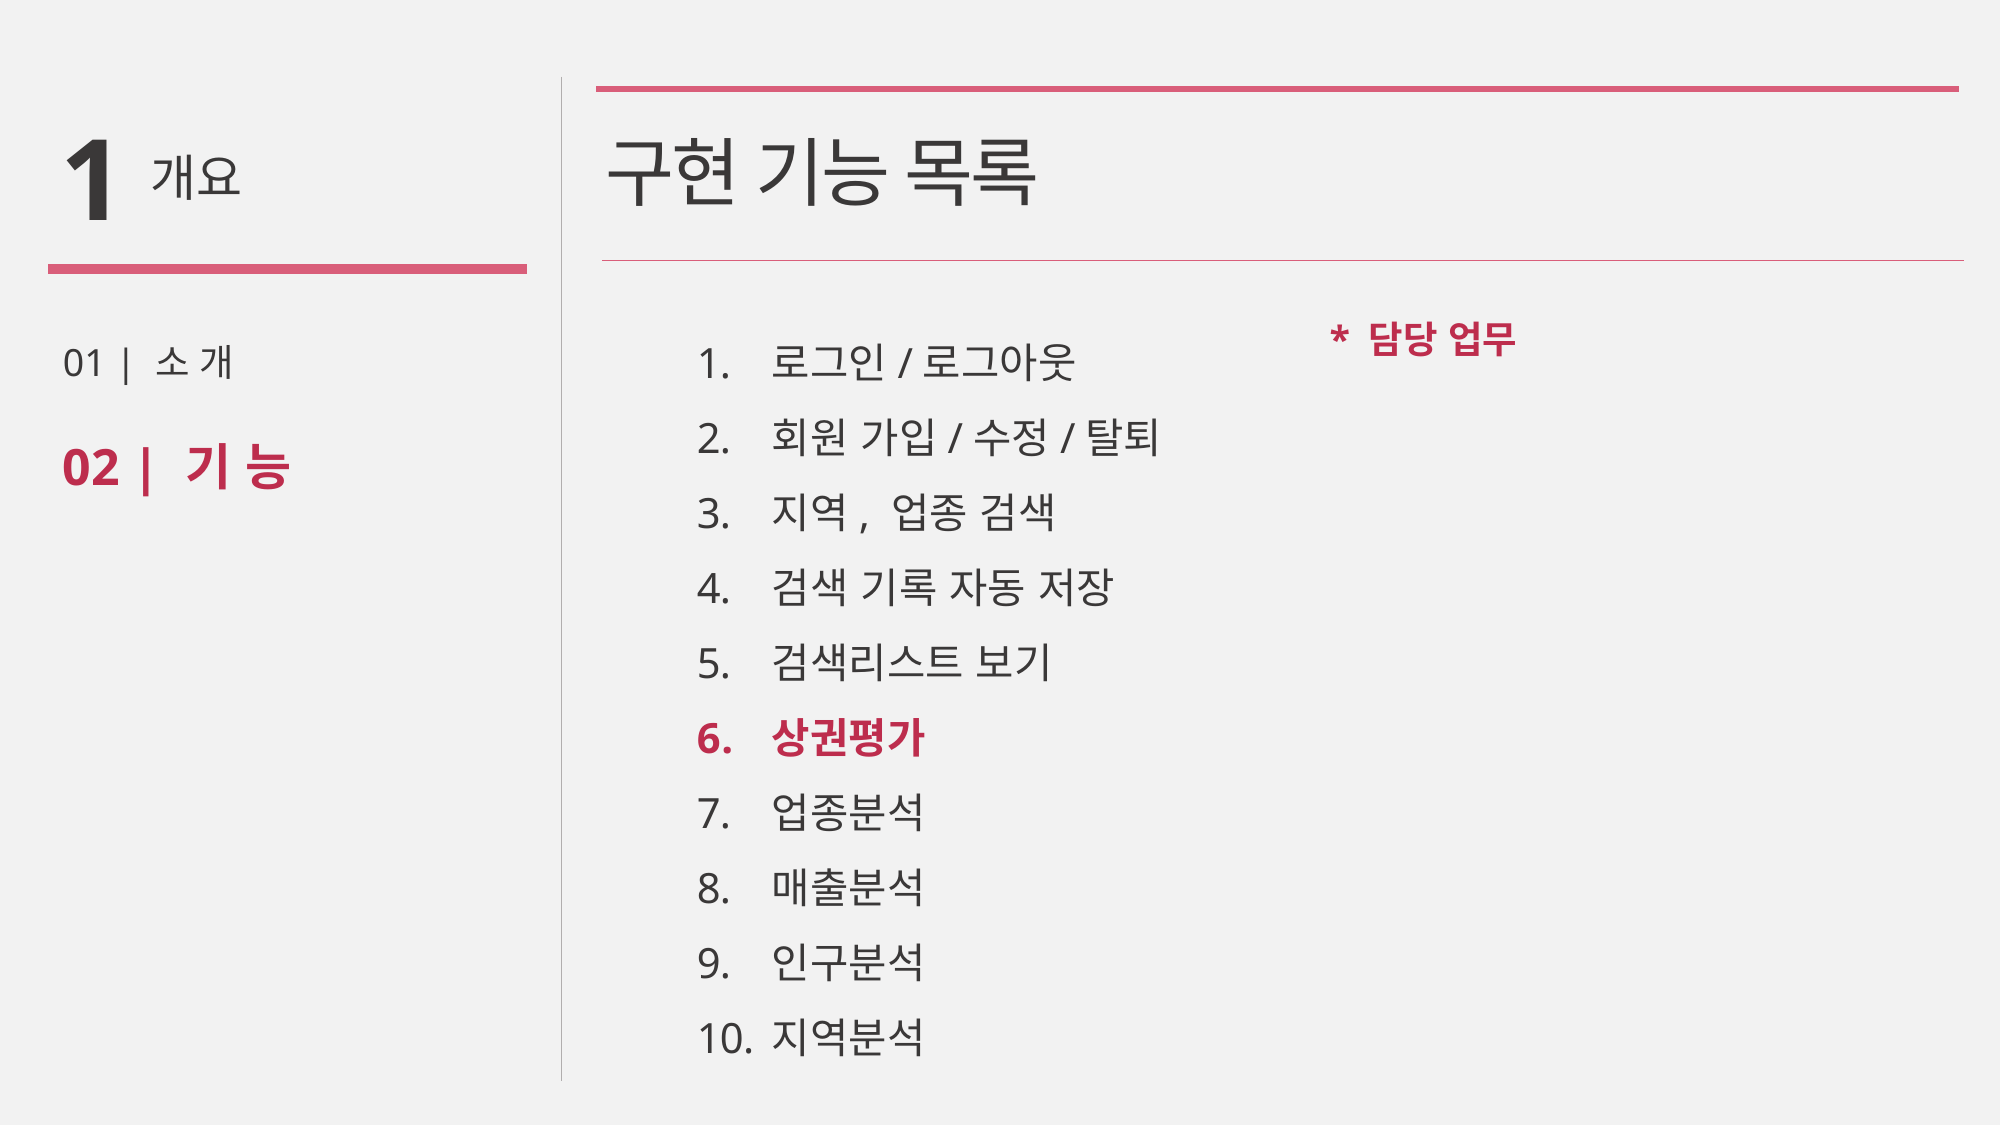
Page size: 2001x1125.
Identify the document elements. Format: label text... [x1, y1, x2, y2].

text_box 1 [45, 100, 140, 251]
list 01 | 소 개 02 | 기 능 [48, 309, 527, 779]
text_box 로그인/로그아웃 회원 가입/수정/탈퇴 지역, 업종 검색 검색 기록 자동 저장 검색리스트 보기 상권평가 업종분석 매출분석 인구분석 지역분석 [682, 304, 1190, 1125]
text_box 개요 [135, 138, 258, 214]
text_box * 담당 업무 [1314, 309, 1593, 369]
title 구현 기능 목록 [590, 122, 1959, 231]
